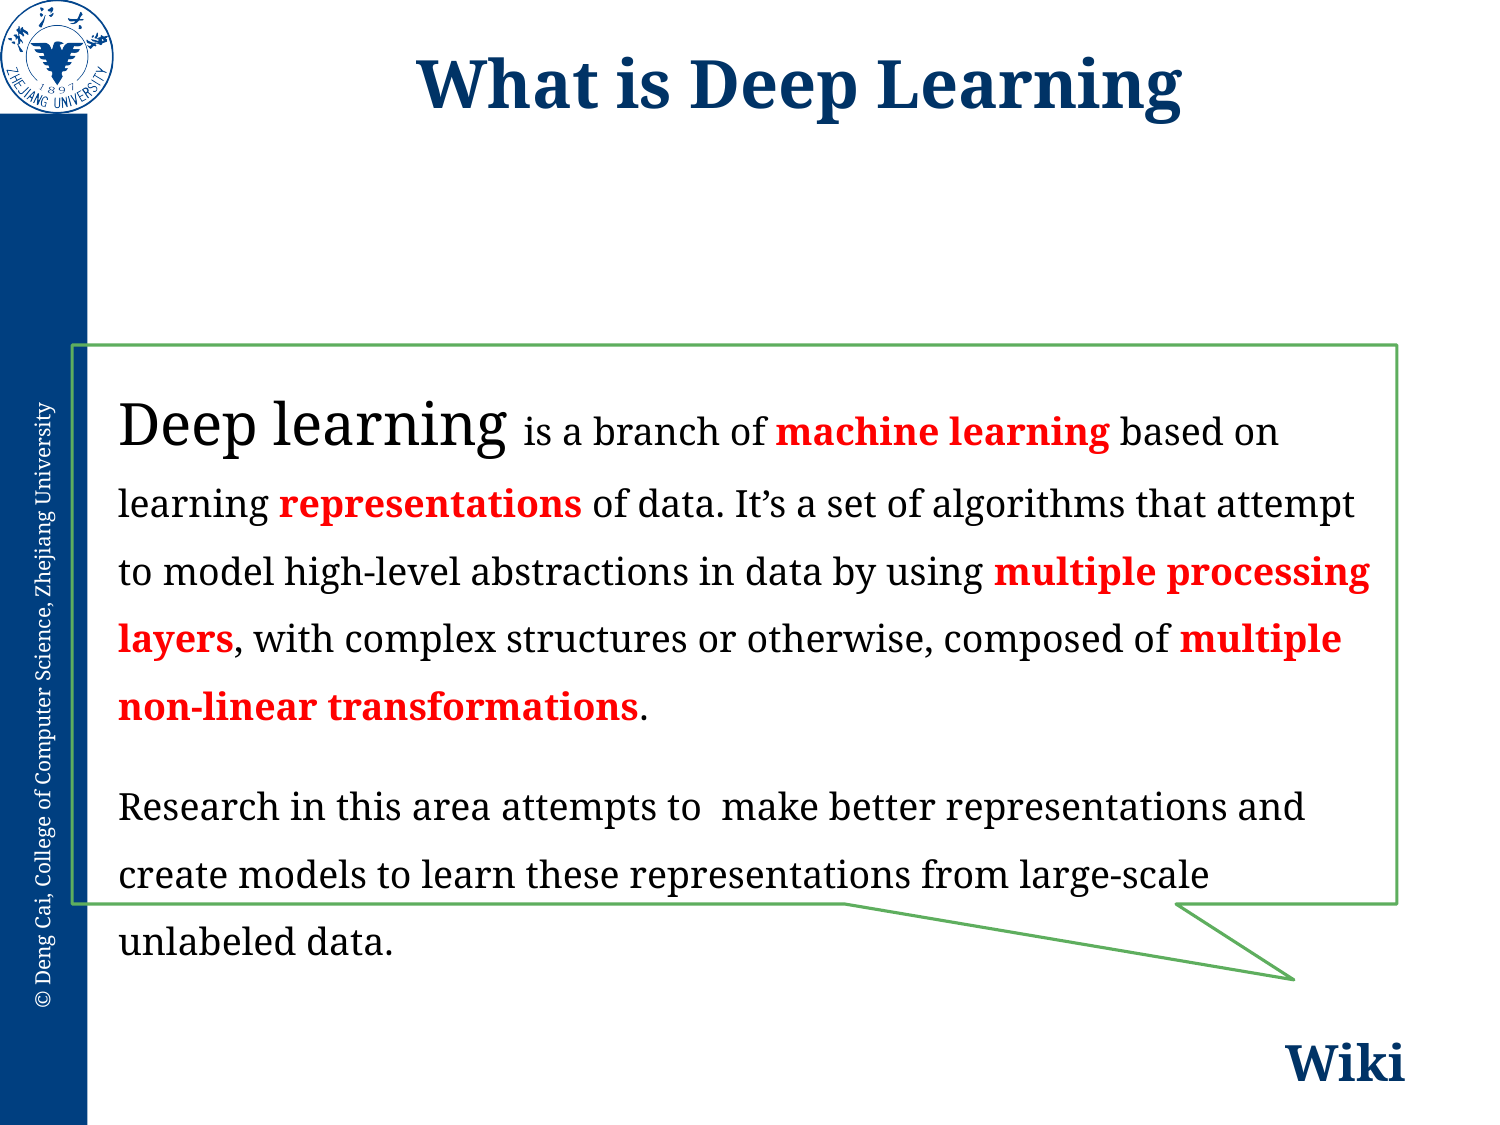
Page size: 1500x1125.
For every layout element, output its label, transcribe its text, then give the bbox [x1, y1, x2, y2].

title What is Deep Learning [129, 30, 1471, 131]
text_box [70, 342, 1399, 978]
text_box Wiki [1270, 904, 1460, 1099]
list Deep learning is a branch of machine learning based on learning representations of data. It’s a set of algorithms that attempt to model high-level abstractions in data by using multiple processing layers, with complex structures or otherwise, composed of multiple non-linear transformations. Research in this area attempts to make better representations and create models to learn these representations from large-scale unlabeled data. [103, 345, 1397, 775]
picture [0, 0, 114, 114]
